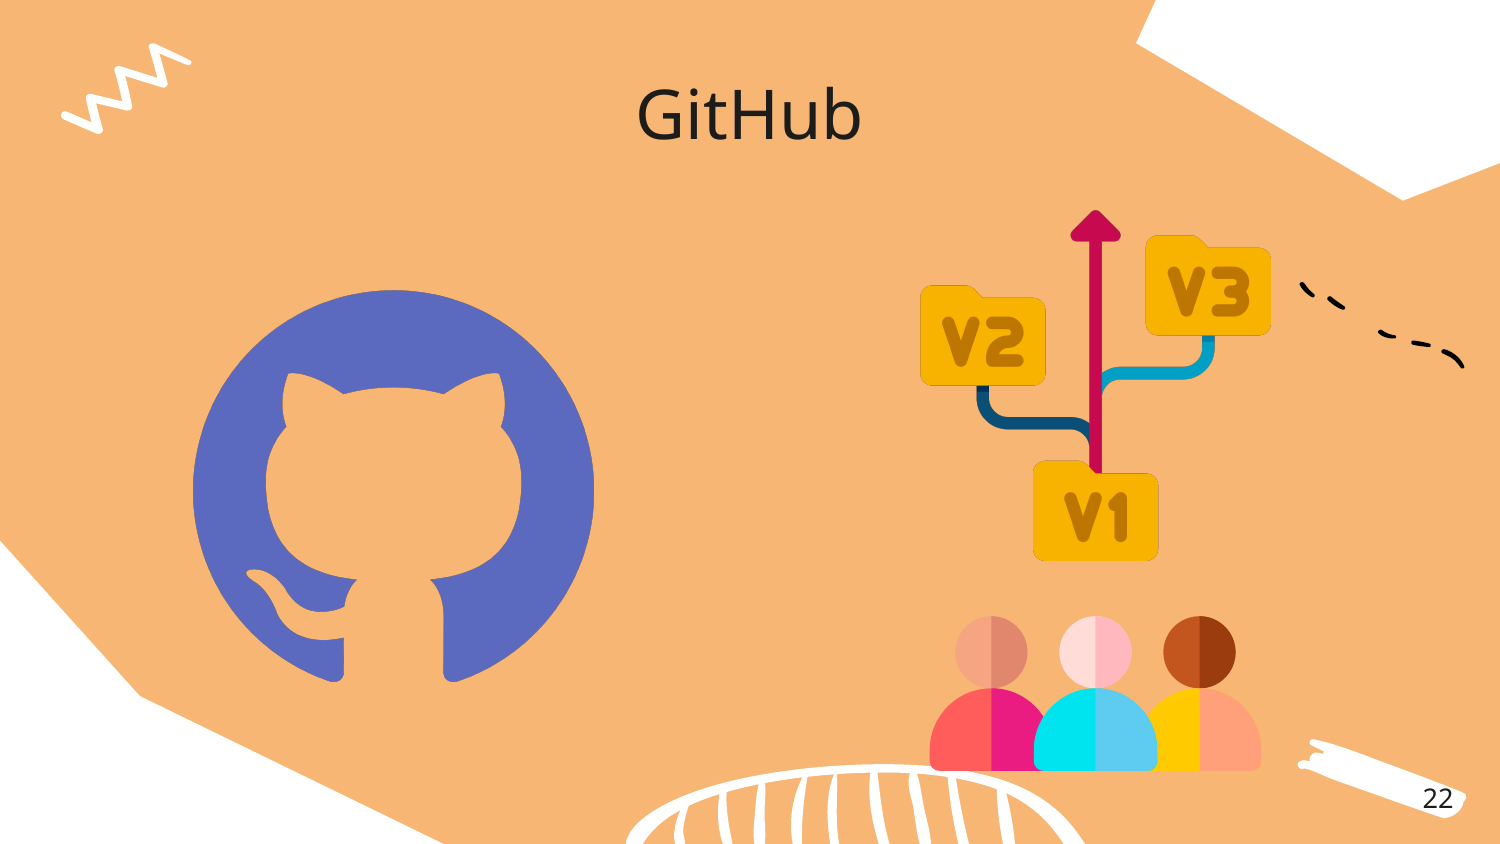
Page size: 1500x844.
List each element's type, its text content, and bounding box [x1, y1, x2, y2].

slide_number 22 [1378, 766, 1469, 832]
picture [193, 285, 594, 687]
title GitHub [118, 55, 1382, 144]
picture [895, 185, 1296, 586]
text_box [929, 600, 1262, 772]
